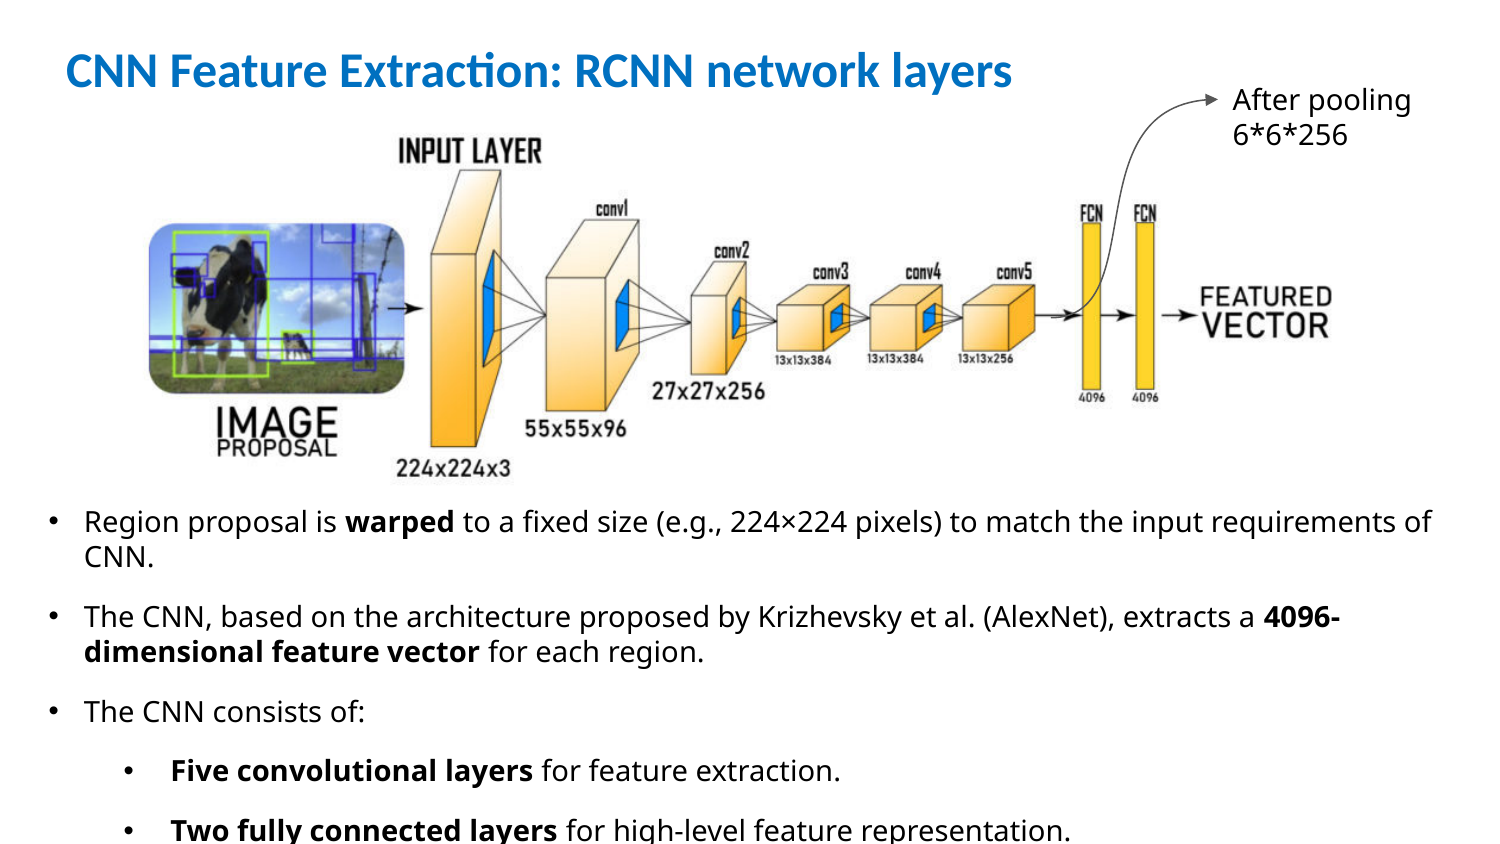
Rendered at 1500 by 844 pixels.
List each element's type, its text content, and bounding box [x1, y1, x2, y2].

title CNN Feature Extraction: RCNN network layers [51, 22, 1449, 167]
text_box Region proposal is warped to a fixed size (e.g., 224×224 pixels) to match the input requirements of CNN. The CNN, based on the architecture proposed by Krizhevsky et al. (AlexNet), extracts a 4096-dimensional feature vector for each region. The CNN consists of: Five convolutional layers for feature extraction. Two fully connected layers for high-level feature representation. [33, 495, 1500, 844]
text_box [124, 47, 1500, 583]
